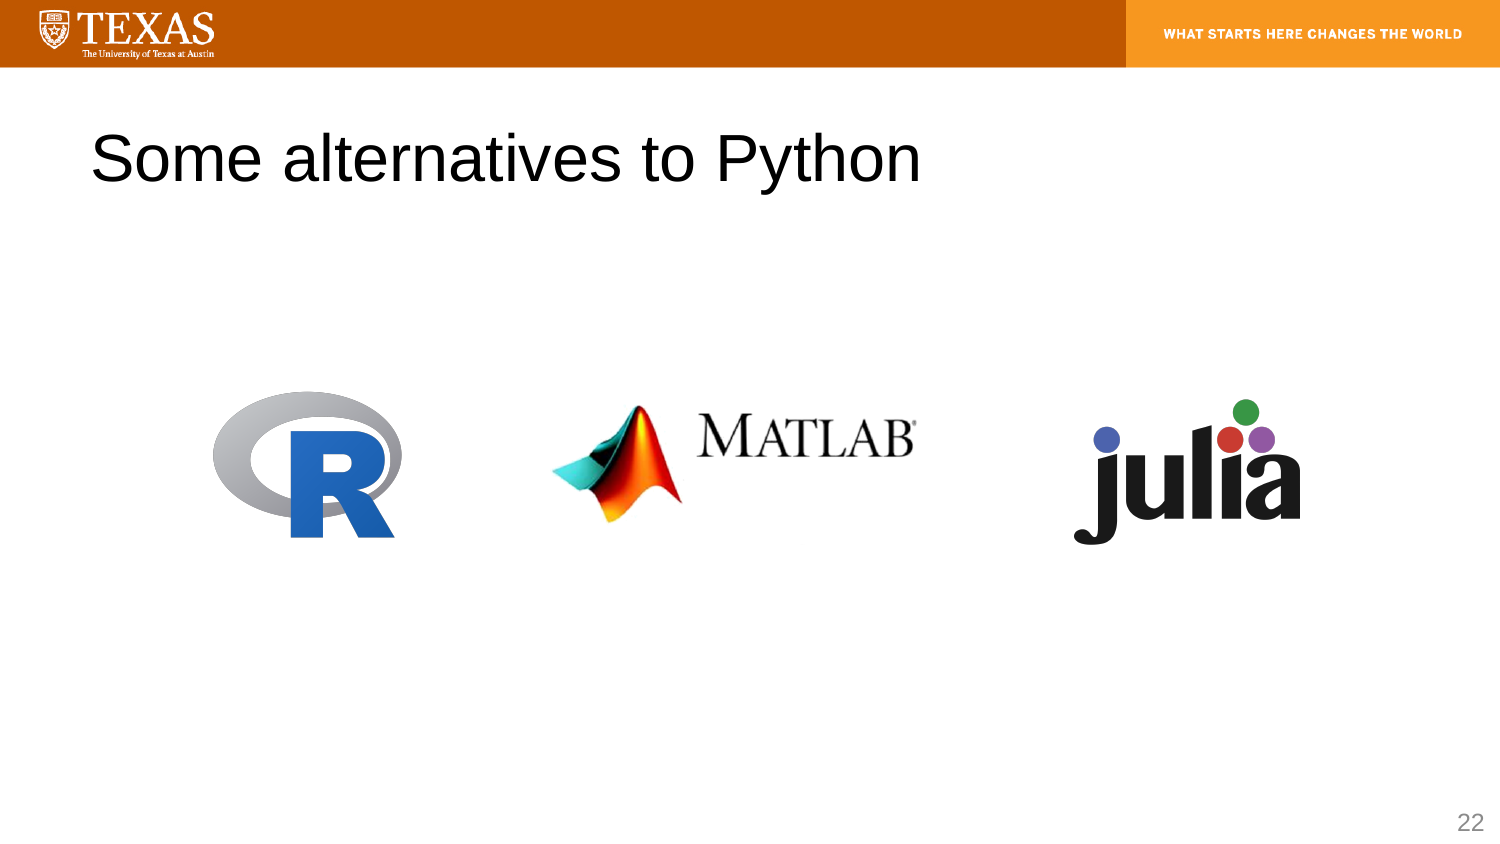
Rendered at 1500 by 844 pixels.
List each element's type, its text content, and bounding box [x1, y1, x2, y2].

picture [0, 0, 1500, 844]
slide_number 22 [1162, 798, 1500, 844]
title Some alternatives to Python [75, 84, 1425, 225]
